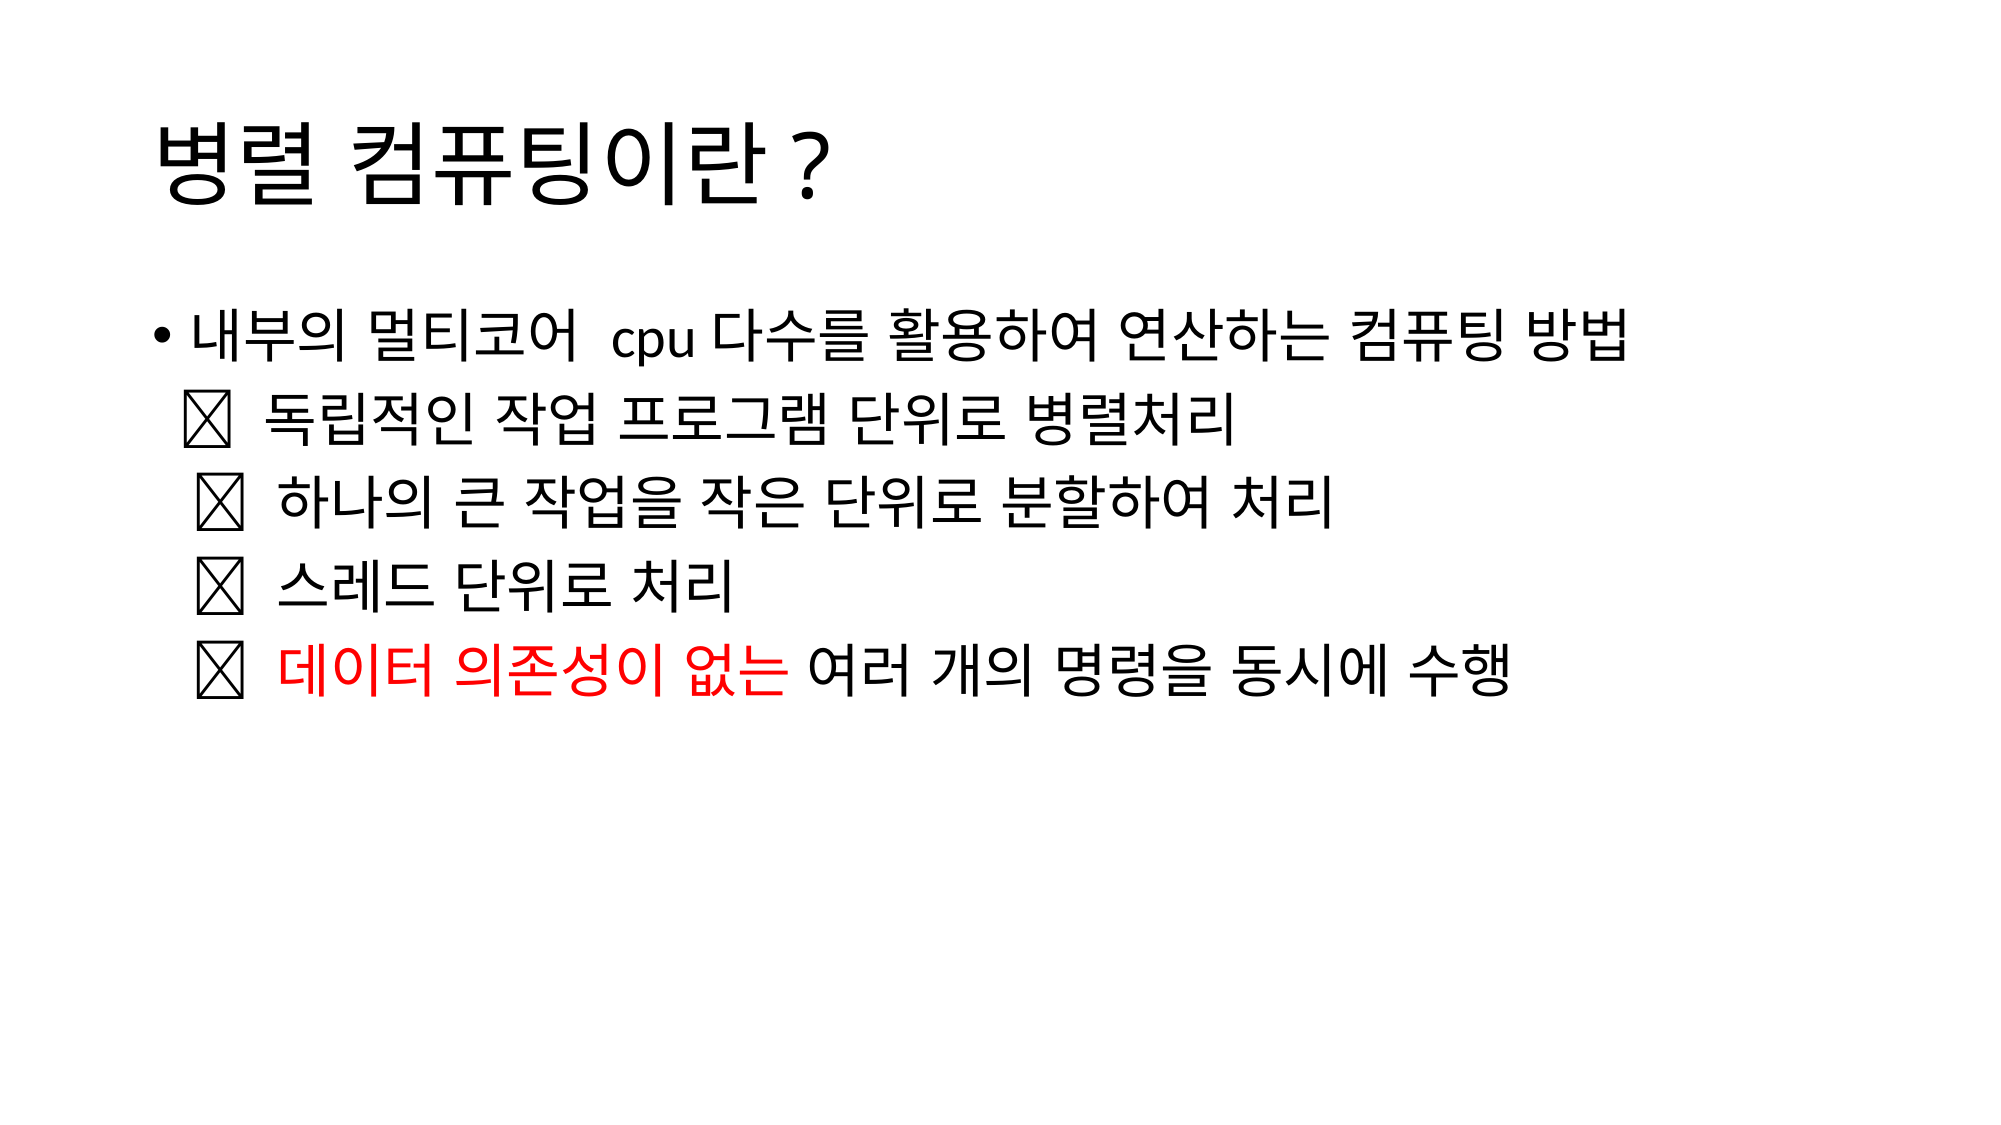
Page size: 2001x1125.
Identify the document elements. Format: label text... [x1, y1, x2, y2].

title 병렬 컴퓨팅이란? [137, 59, 1863, 278]
list 내부의 멀티코어 cpu다수를 활용하여 연산하는 컴퓨팅 방법  독립적인 작업 프로그램 단위로 병렬처리  하나의 큰 작업을 작은 단위로 분할하여 처리  스레드 단위로 처리  데이터 의존성이 없는 여러 개의 명령을 동시에 수행 [137, 299, 1863, 1014]
